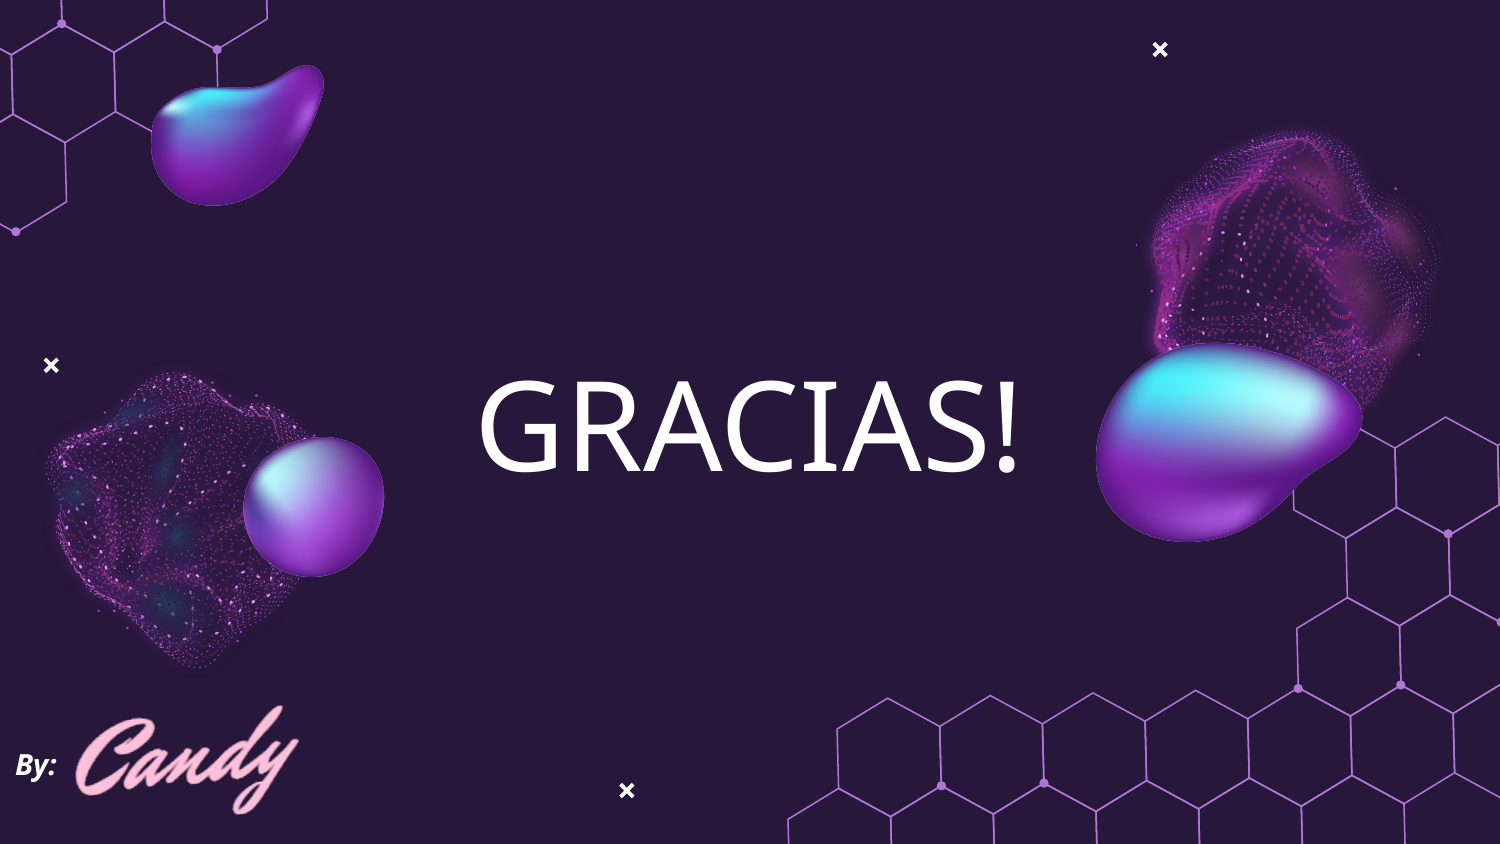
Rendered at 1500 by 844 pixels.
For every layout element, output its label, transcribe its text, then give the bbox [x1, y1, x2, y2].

subtitle By: [0, 731, 47, 792]
picture [0, 296, 318, 843]
picture [130, 36, 358, 229]
title GRACIAS! [173, 242, 1327, 602]
picture [1136, 123, 1451, 537]
